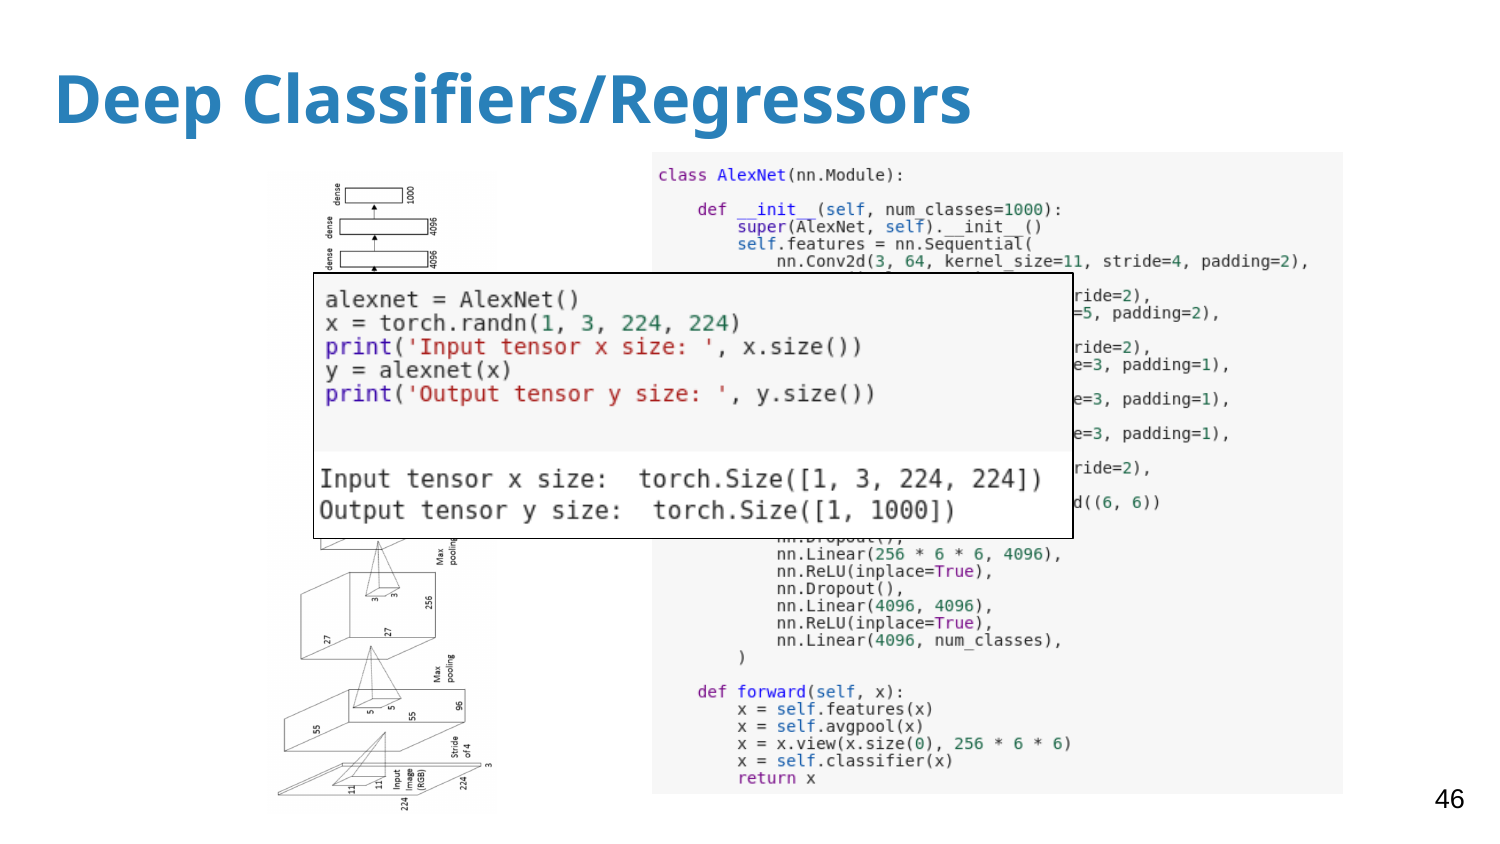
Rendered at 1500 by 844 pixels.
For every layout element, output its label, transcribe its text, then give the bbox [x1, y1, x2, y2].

slide_number ‹#› [1389, 764, 1480, 830]
picture [60, 152, 1344, 813]
title Deep Classifiers/Regressors [38, 36, 1369, 153]
